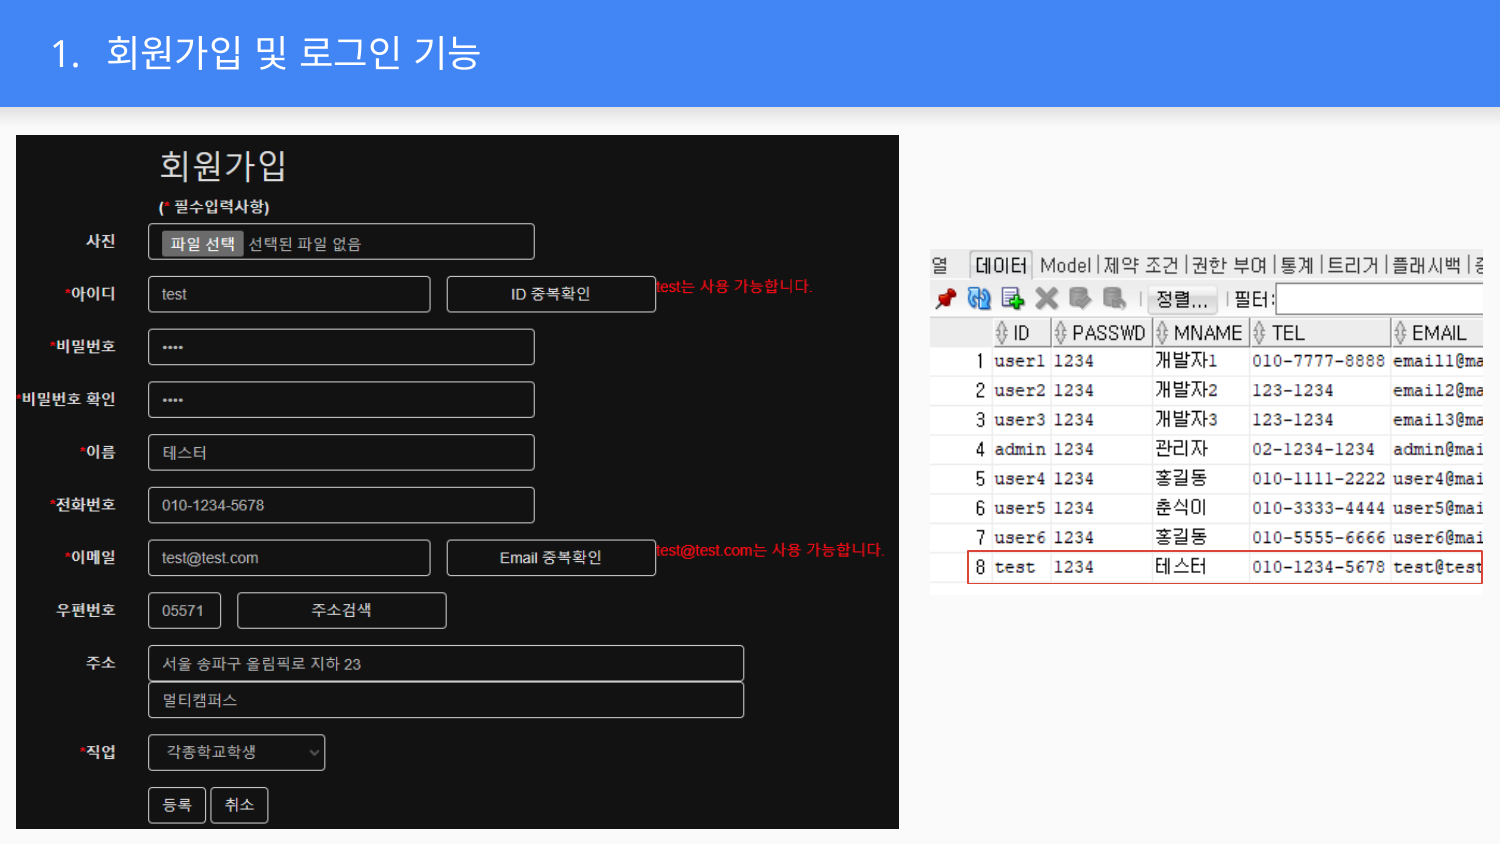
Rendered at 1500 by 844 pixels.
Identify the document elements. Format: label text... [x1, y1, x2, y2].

picture [15, 135, 899, 829]
title 회원가입 및 로그인 기능 [16, 2, 1464, 102]
picture [930, 249, 1483, 595]
